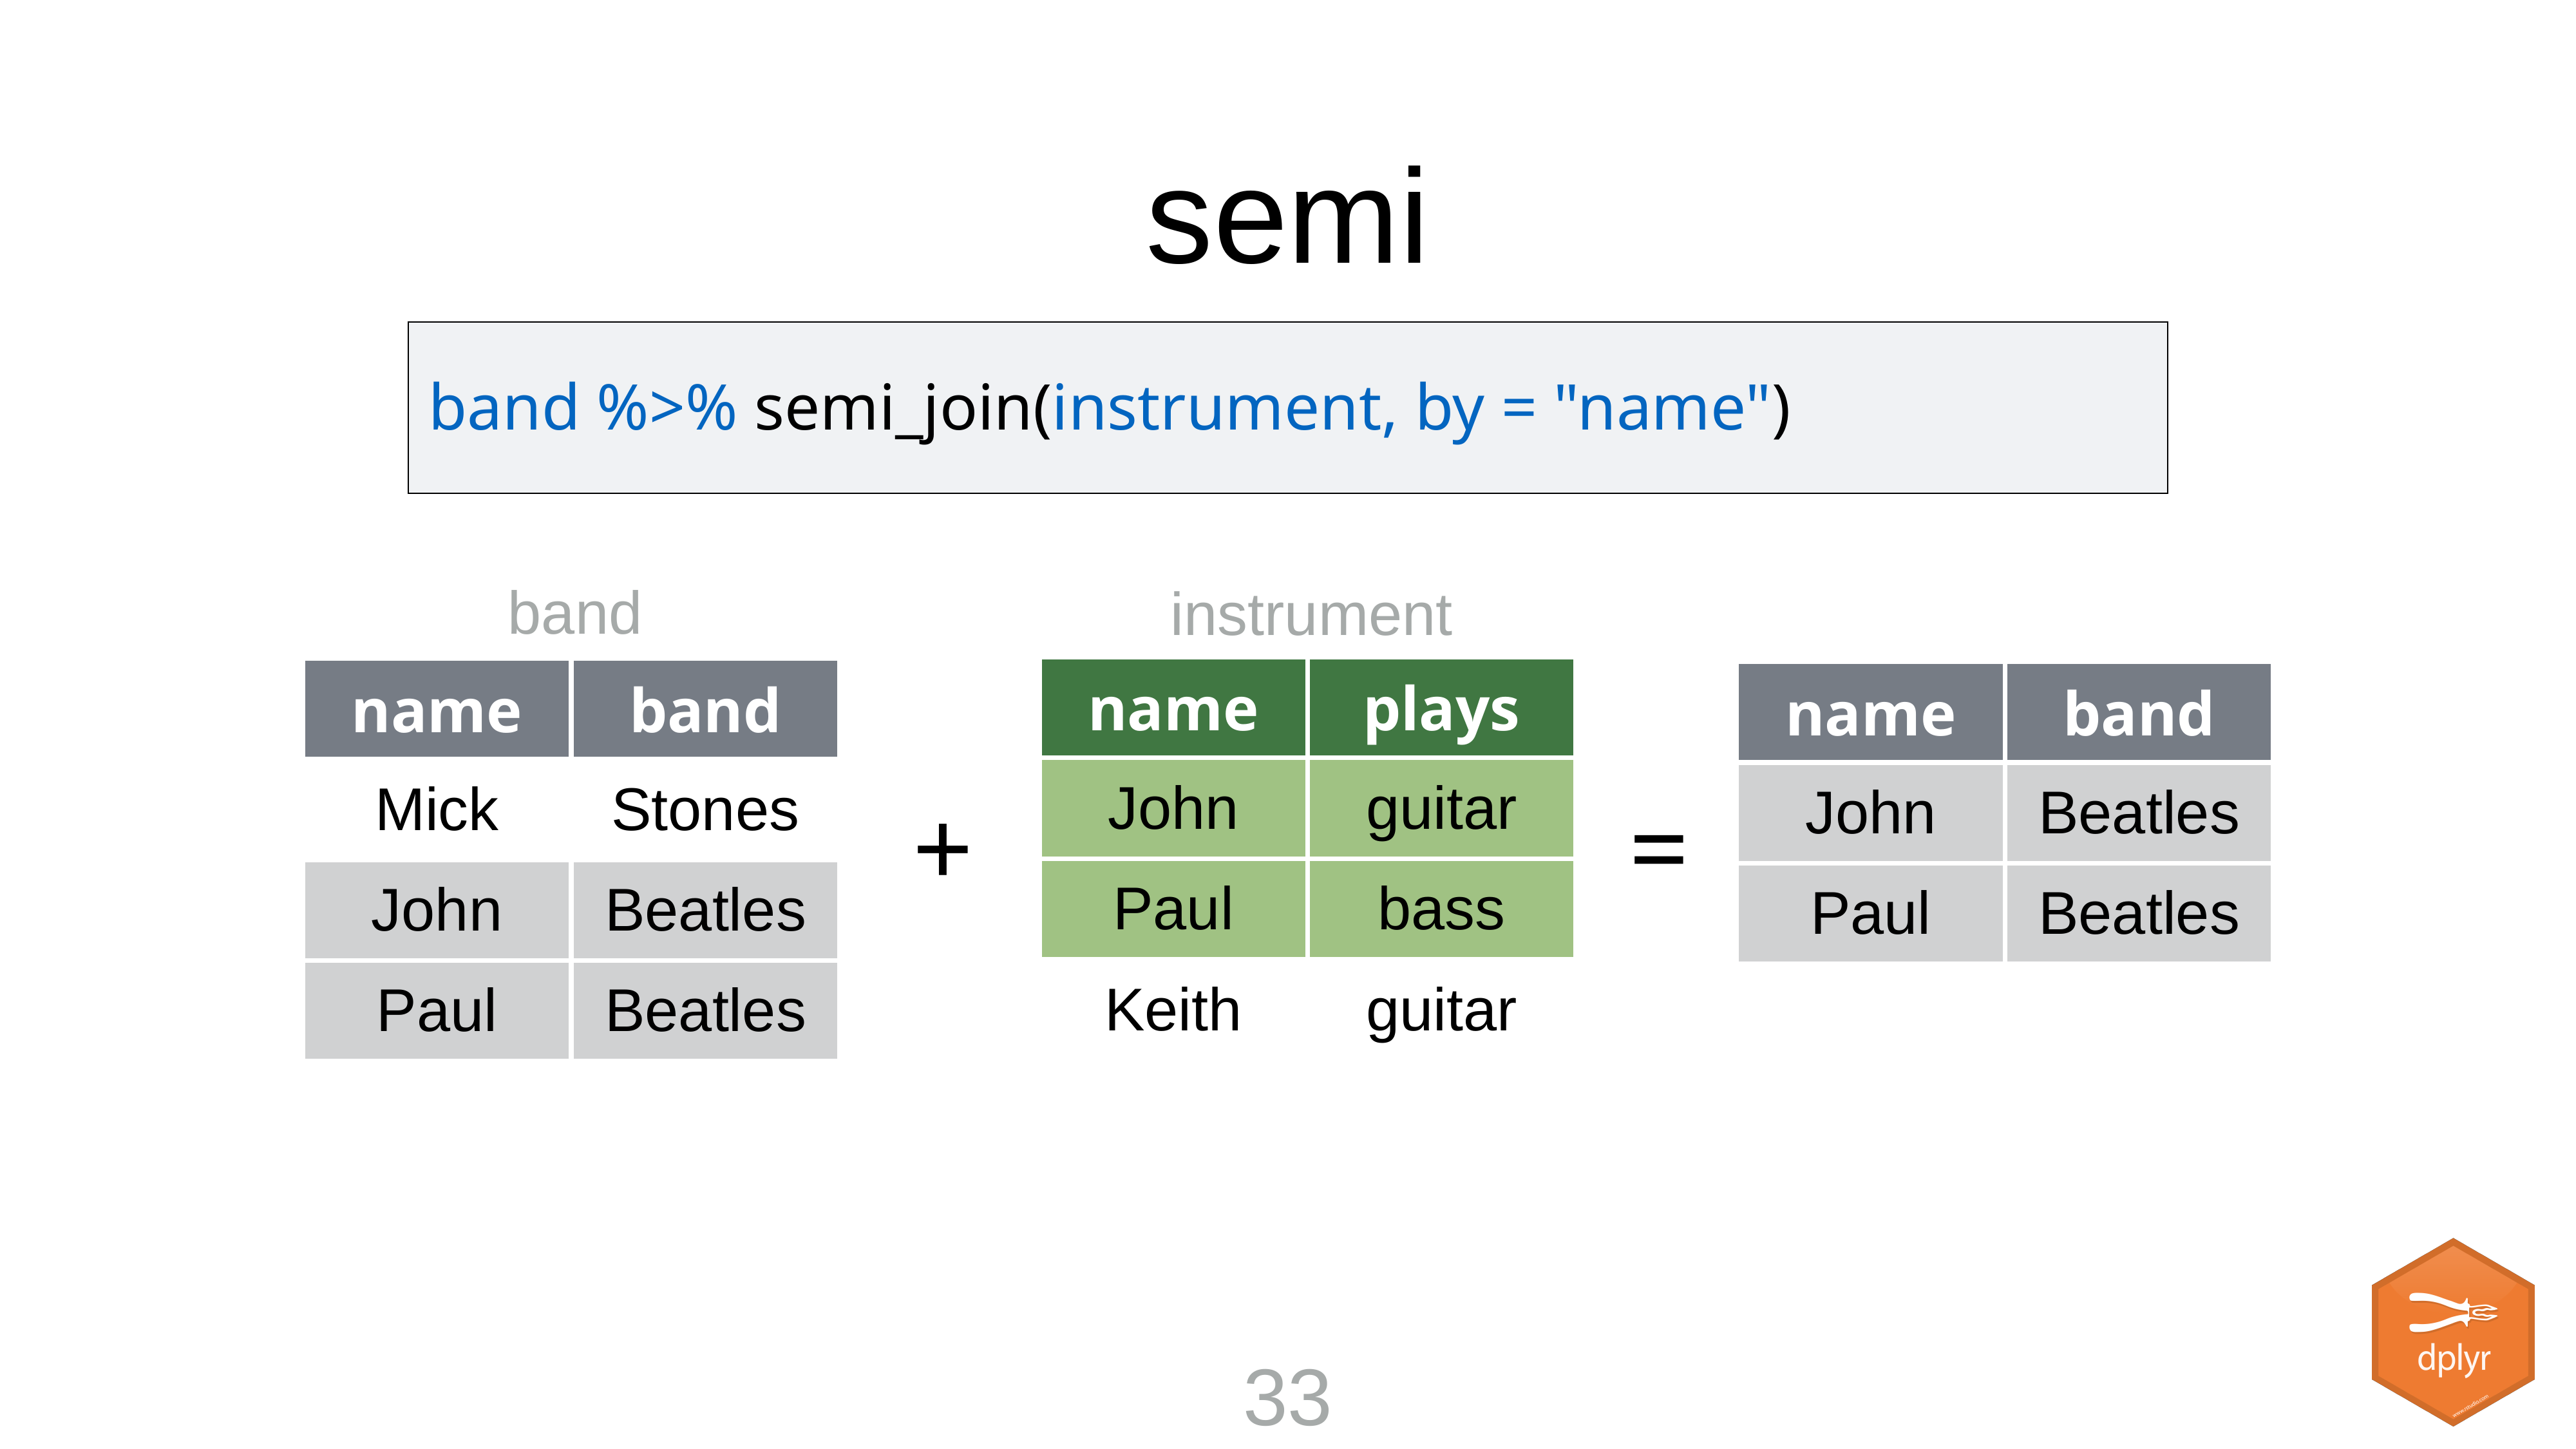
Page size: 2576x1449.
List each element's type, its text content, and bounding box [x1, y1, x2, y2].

table_cell John [1739, 765, 2003, 861]
picture [2371, 1238, 2535, 1427]
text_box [302, 564, 849, 1070]
table_header band [2007, 664, 2271, 760]
text_box [408, 322, 2168, 493]
text_box semi [423, 82, 2153, 336]
text_box = [1621, 773, 1698, 916]
table_cell Beatles [2007, 866, 2271, 961]
text_box + [905, 773, 981, 916]
table_cell Beatles [2007, 765, 2271, 861]
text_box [1039, 566, 1585, 1070]
text_box [1097, 1338, 1479, 1449]
table_header name [1739, 664, 2003, 760]
table_cell Paul [1739, 866, 2003, 961]
text_box band %>% semi_join(instrument, by = "name") [423, 361, 2153, 513]
